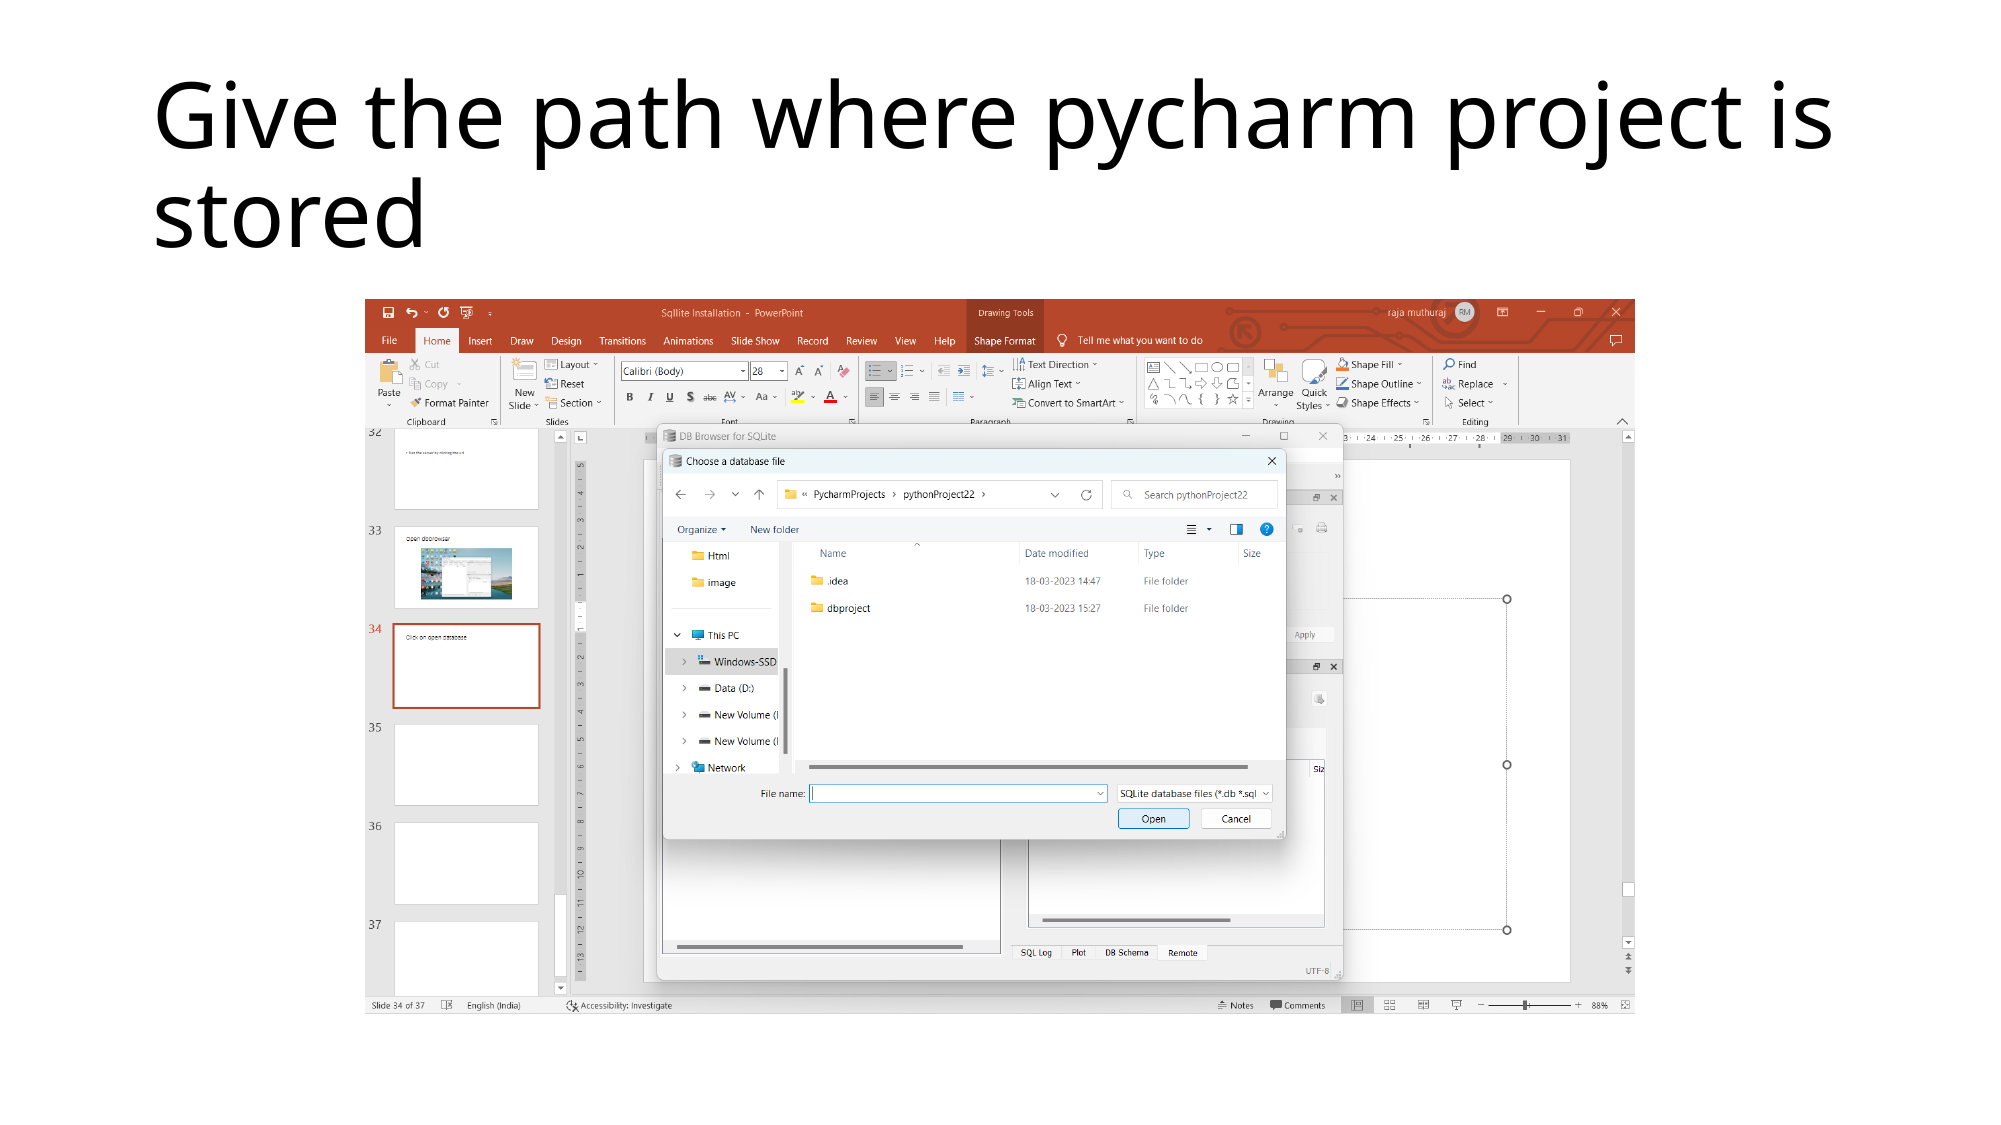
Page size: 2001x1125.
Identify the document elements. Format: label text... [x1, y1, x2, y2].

title Give the path where pycharm project is stored [137, 59, 1863, 278]
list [365, 299, 1635, 1014]
